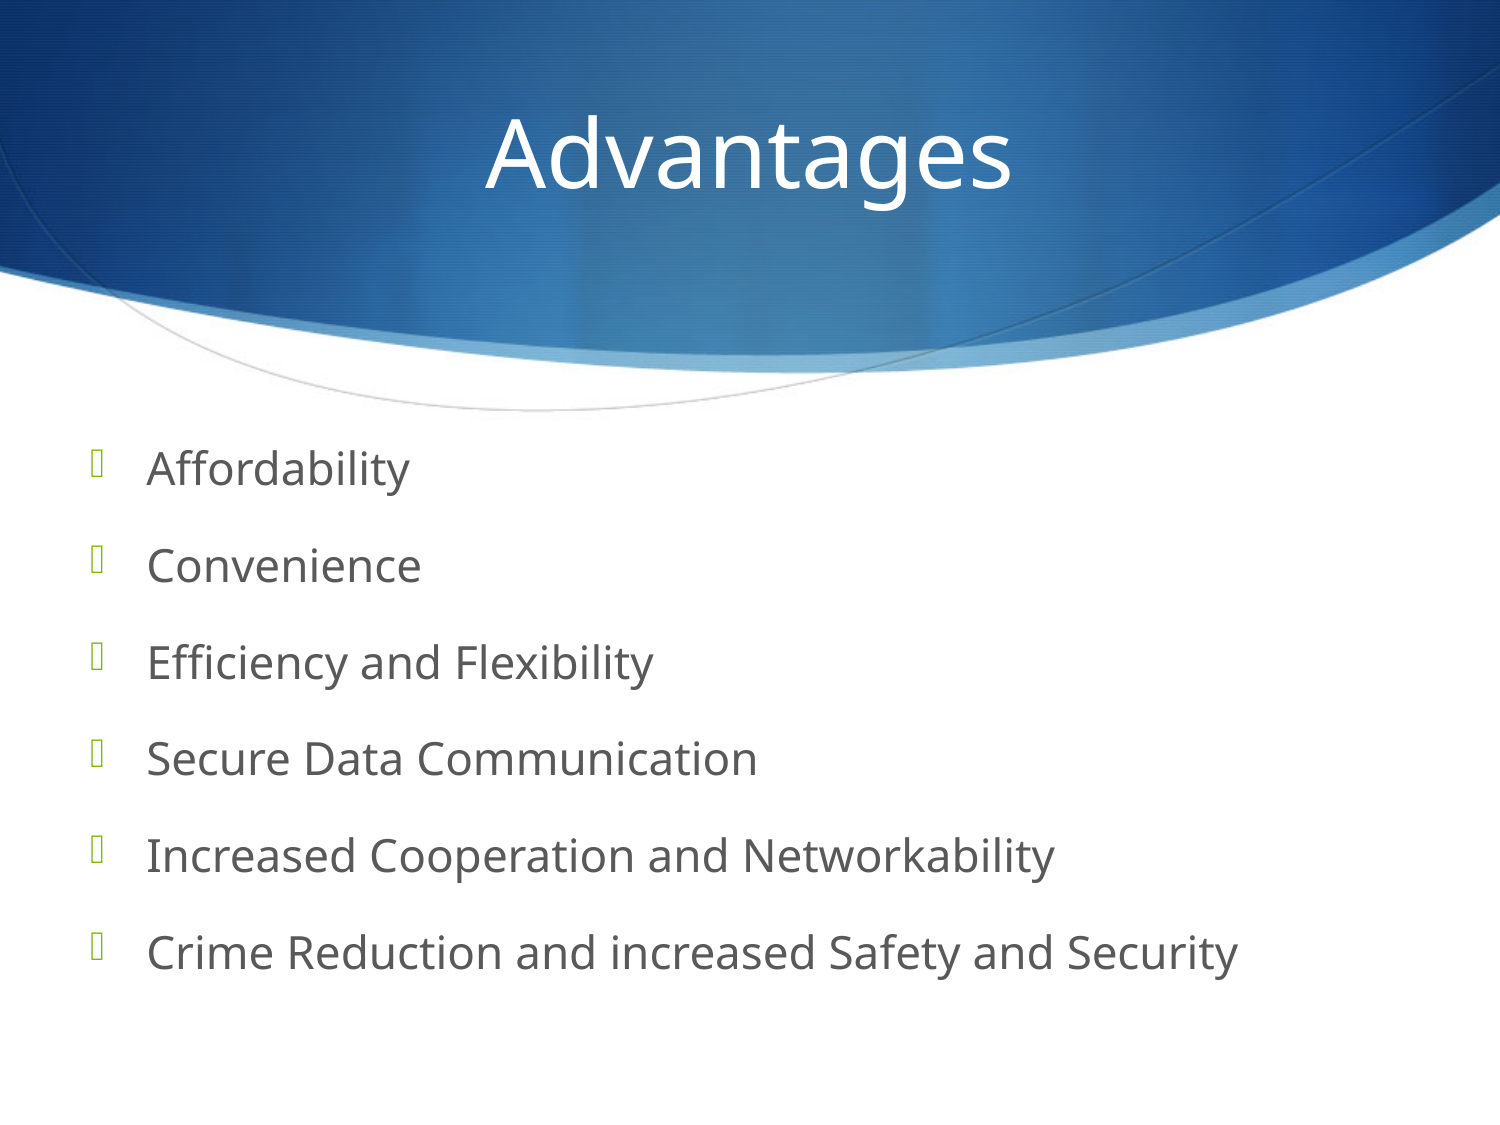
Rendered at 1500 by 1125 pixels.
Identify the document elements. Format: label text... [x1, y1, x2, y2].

list Affordability Convenience Efficiency and Flexibility Secure Data Communication Increased Cooperation and Networkability Crime Reduction and increased Safety and Security [75, 432, 1425, 1071]
picture [0, 0, 1500, 1125]
title Advantages [75, 56, 1425, 245]
